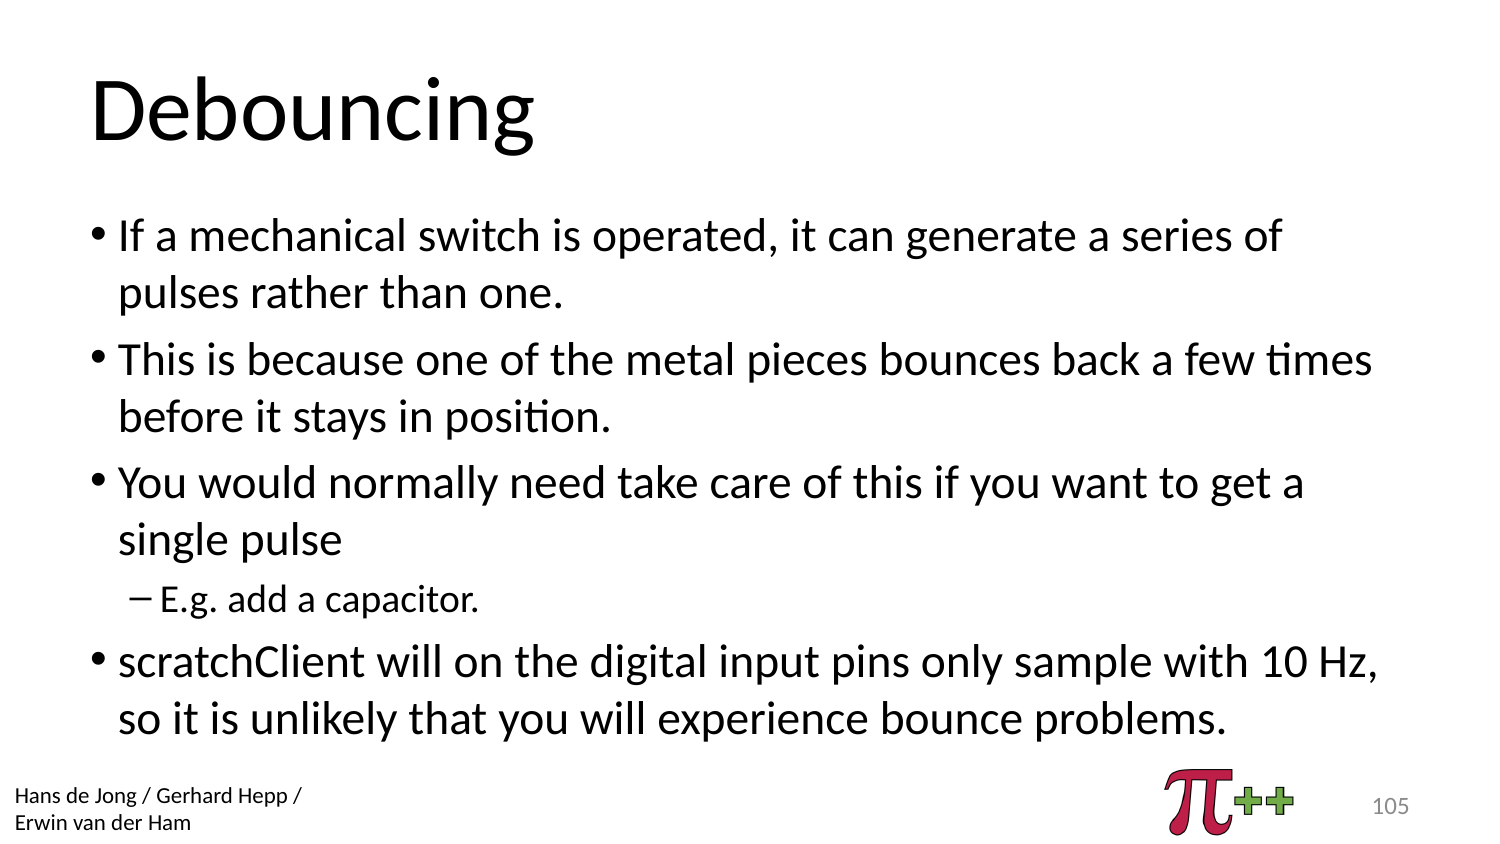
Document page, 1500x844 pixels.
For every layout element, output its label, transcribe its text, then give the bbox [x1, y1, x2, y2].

title Debouncing [75, 33, 1425, 175]
slide_number 105 [1340, 782, 1425, 827]
list If a mechanical switch is operated, it can generate a series of pulses rather than one. This is because one of the metal pieces bounces back a few times before it stays in position. You would normally need take care of this if you want to get a single pulse E.g. add a capacitor. scratchClient will on the digital input pins only sample with 10 Hz, so it is unlikely that you will experience bounce problems. [75, 196, 1425, 754]
picture [1163, 768, 1294, 836]
